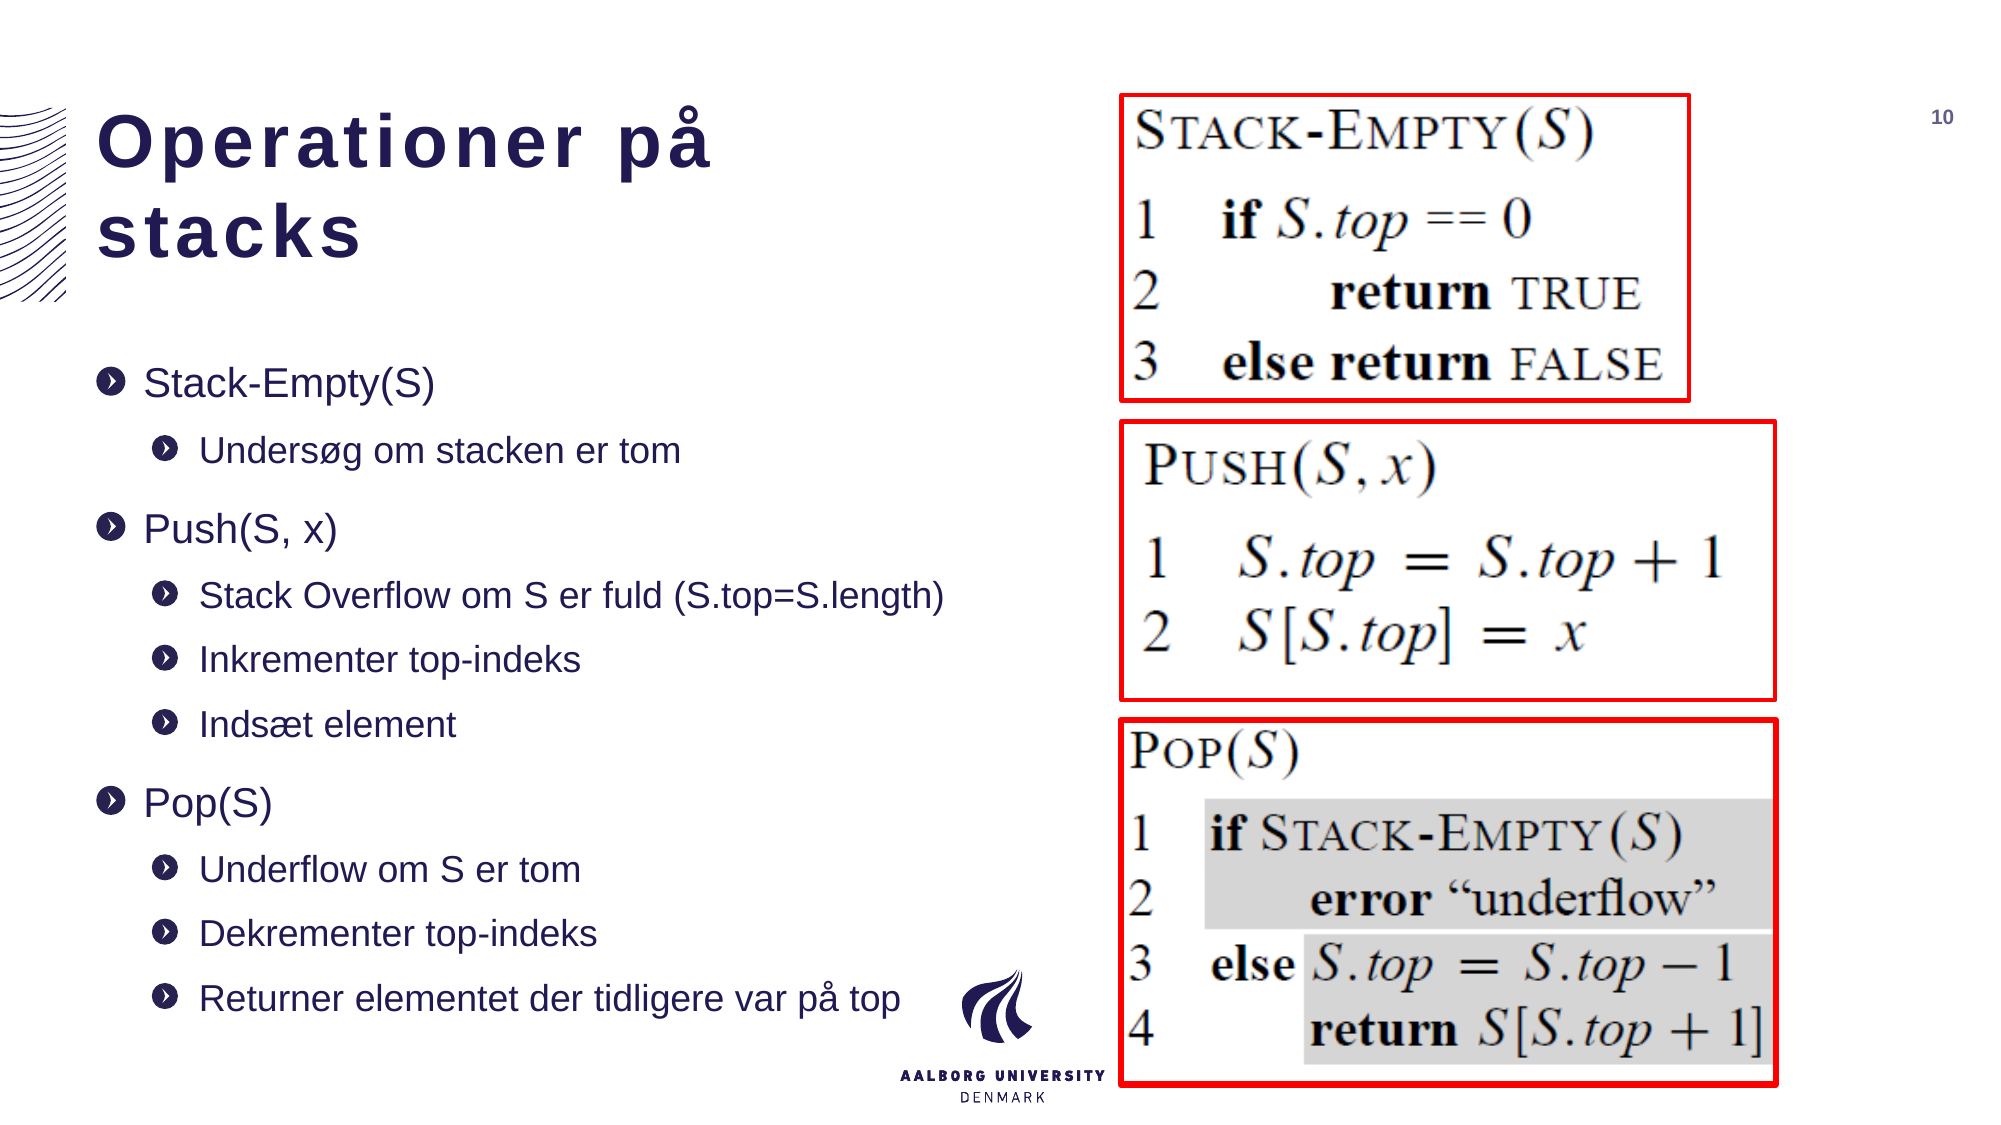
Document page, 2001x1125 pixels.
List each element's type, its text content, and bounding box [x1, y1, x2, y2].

slide_number 10 [1860, 97, 1954, 135]
title Operationer på stacks [96, 60, 935, 303]
picture [1123, 423, 1773, 698]
picture [1123, 722, 1773, 1082]
list Stack-Empty(S) Undersøg om stacken er tom Push(S, x) Stack Overflow om S er fuld (S.top=S.length) Inkrementer top-indeks Indsæt element Pop(S) Underflow om S er tom Dekrementer top-indeks Returner elementet der tidligere var på top [96, 338, 1022, 947]
picture [1123, 97, 1687, 399]
